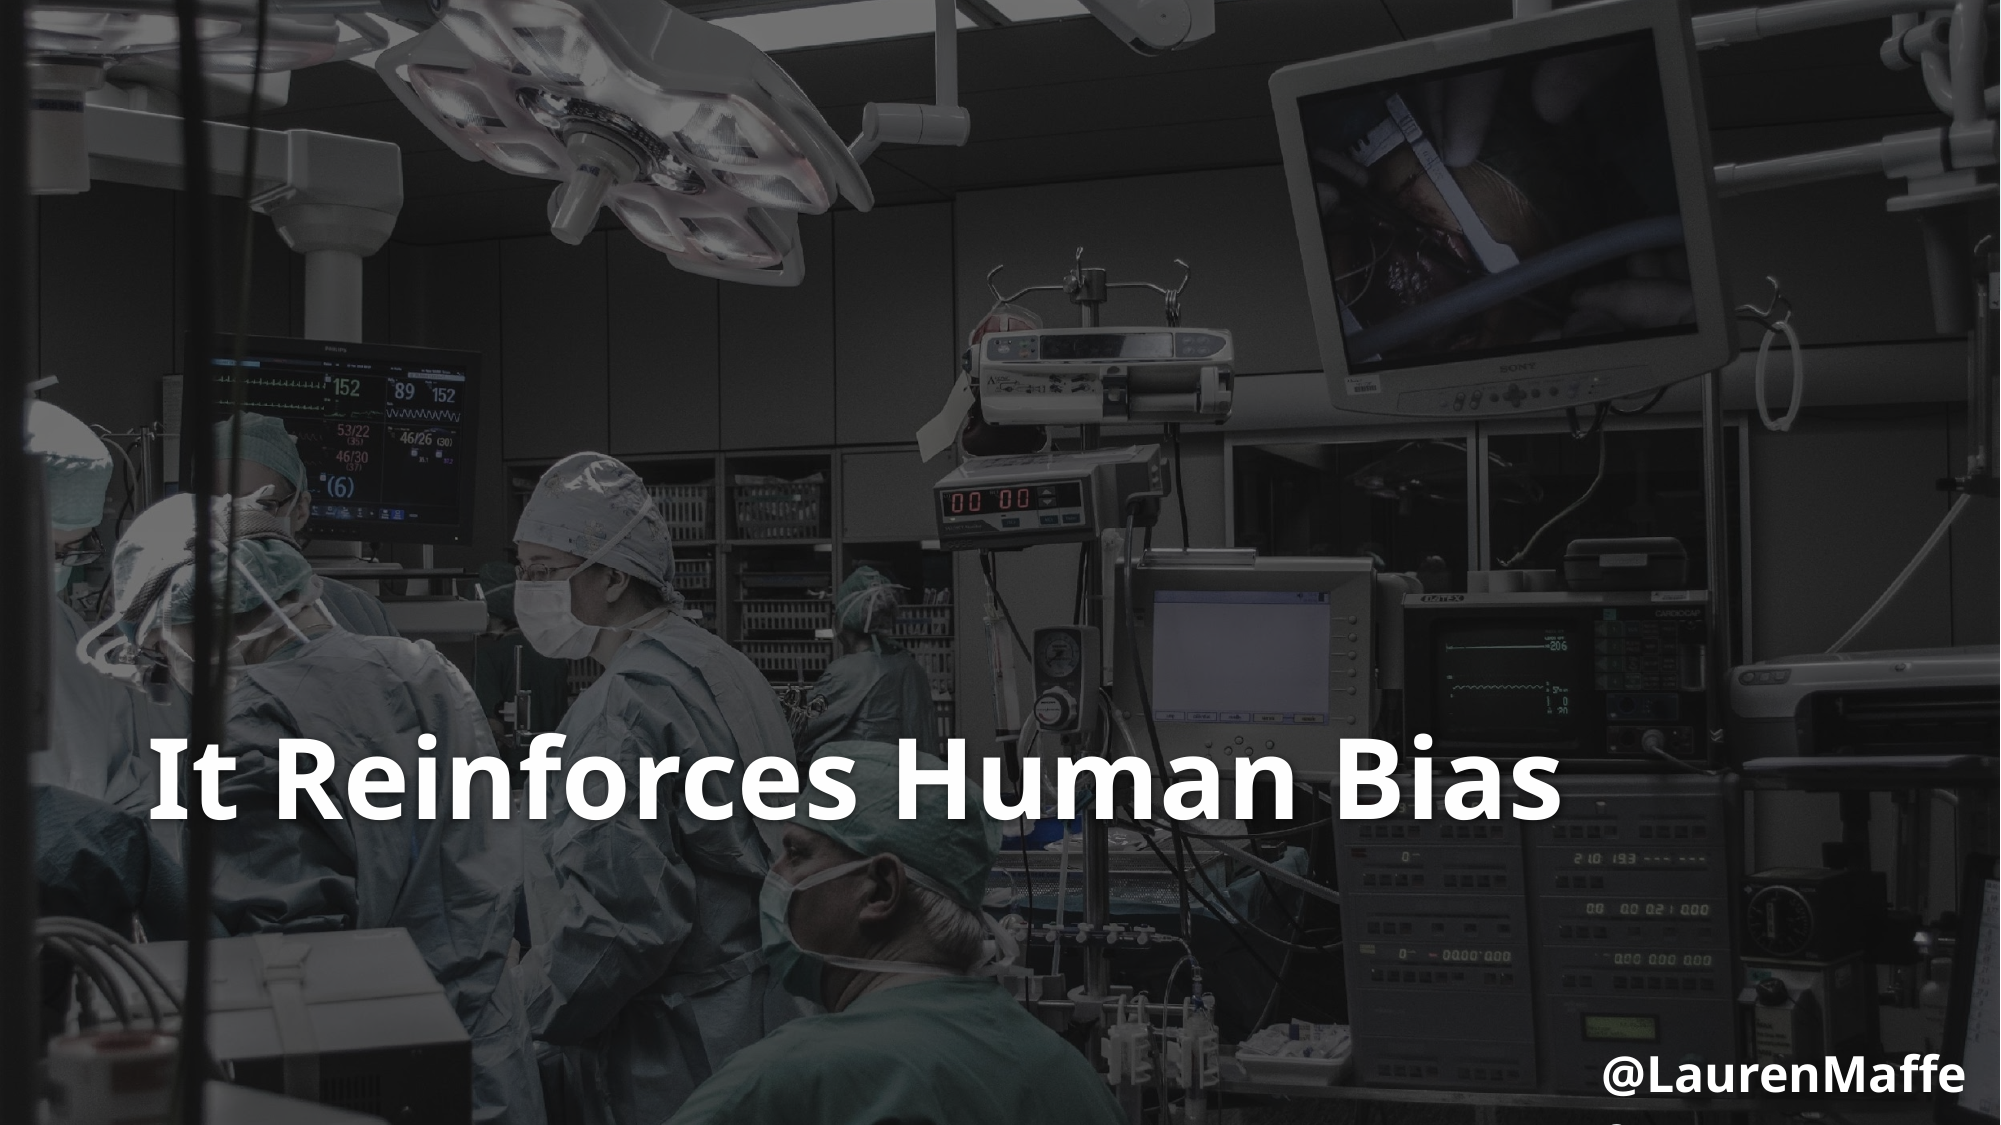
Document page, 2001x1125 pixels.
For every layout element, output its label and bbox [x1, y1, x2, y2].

list [0, 0, 2000, 1125]
